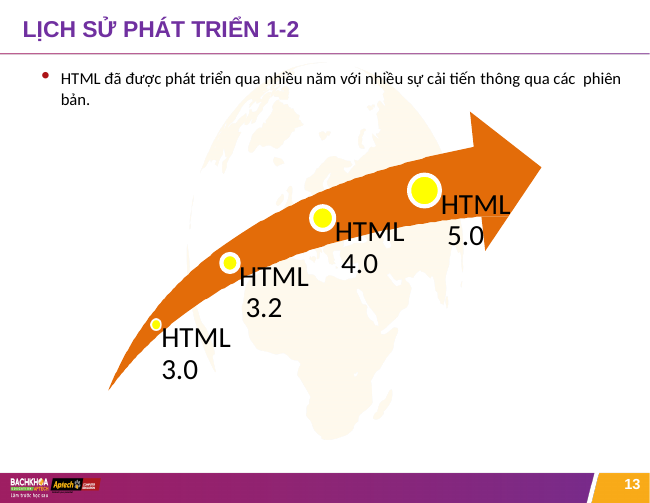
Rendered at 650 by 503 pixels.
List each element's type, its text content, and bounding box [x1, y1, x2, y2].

text_box [150, 318, 160, 331]
picture [0, 0, 650, 503]
text_box [409, 174, 439, 207]
slide_number 13 [617, 340, 646, 503]
text_box HTML 4.0 [333, 212, 410, 279]
text_box HTML 3.2 [238, 257, 312, 324]
text_box [311, 206, 333, 230]
text_box [221, 254, 238, 272]
text_box HTML 3.0 [160, 318, 239, 385]
text_box HTML 5.0 [439, 184, 513, 252]
text_box HTML đã được phát triển qua nhiều năm với nhiều sự cải tiến thông qua các phiên bản. [40, 67, 623, 109]
text_box [108, 111, 542, 391]
title LỊCH SỬ PHÁT TRIỂN 1-2 [21, 0, 623, 71]
